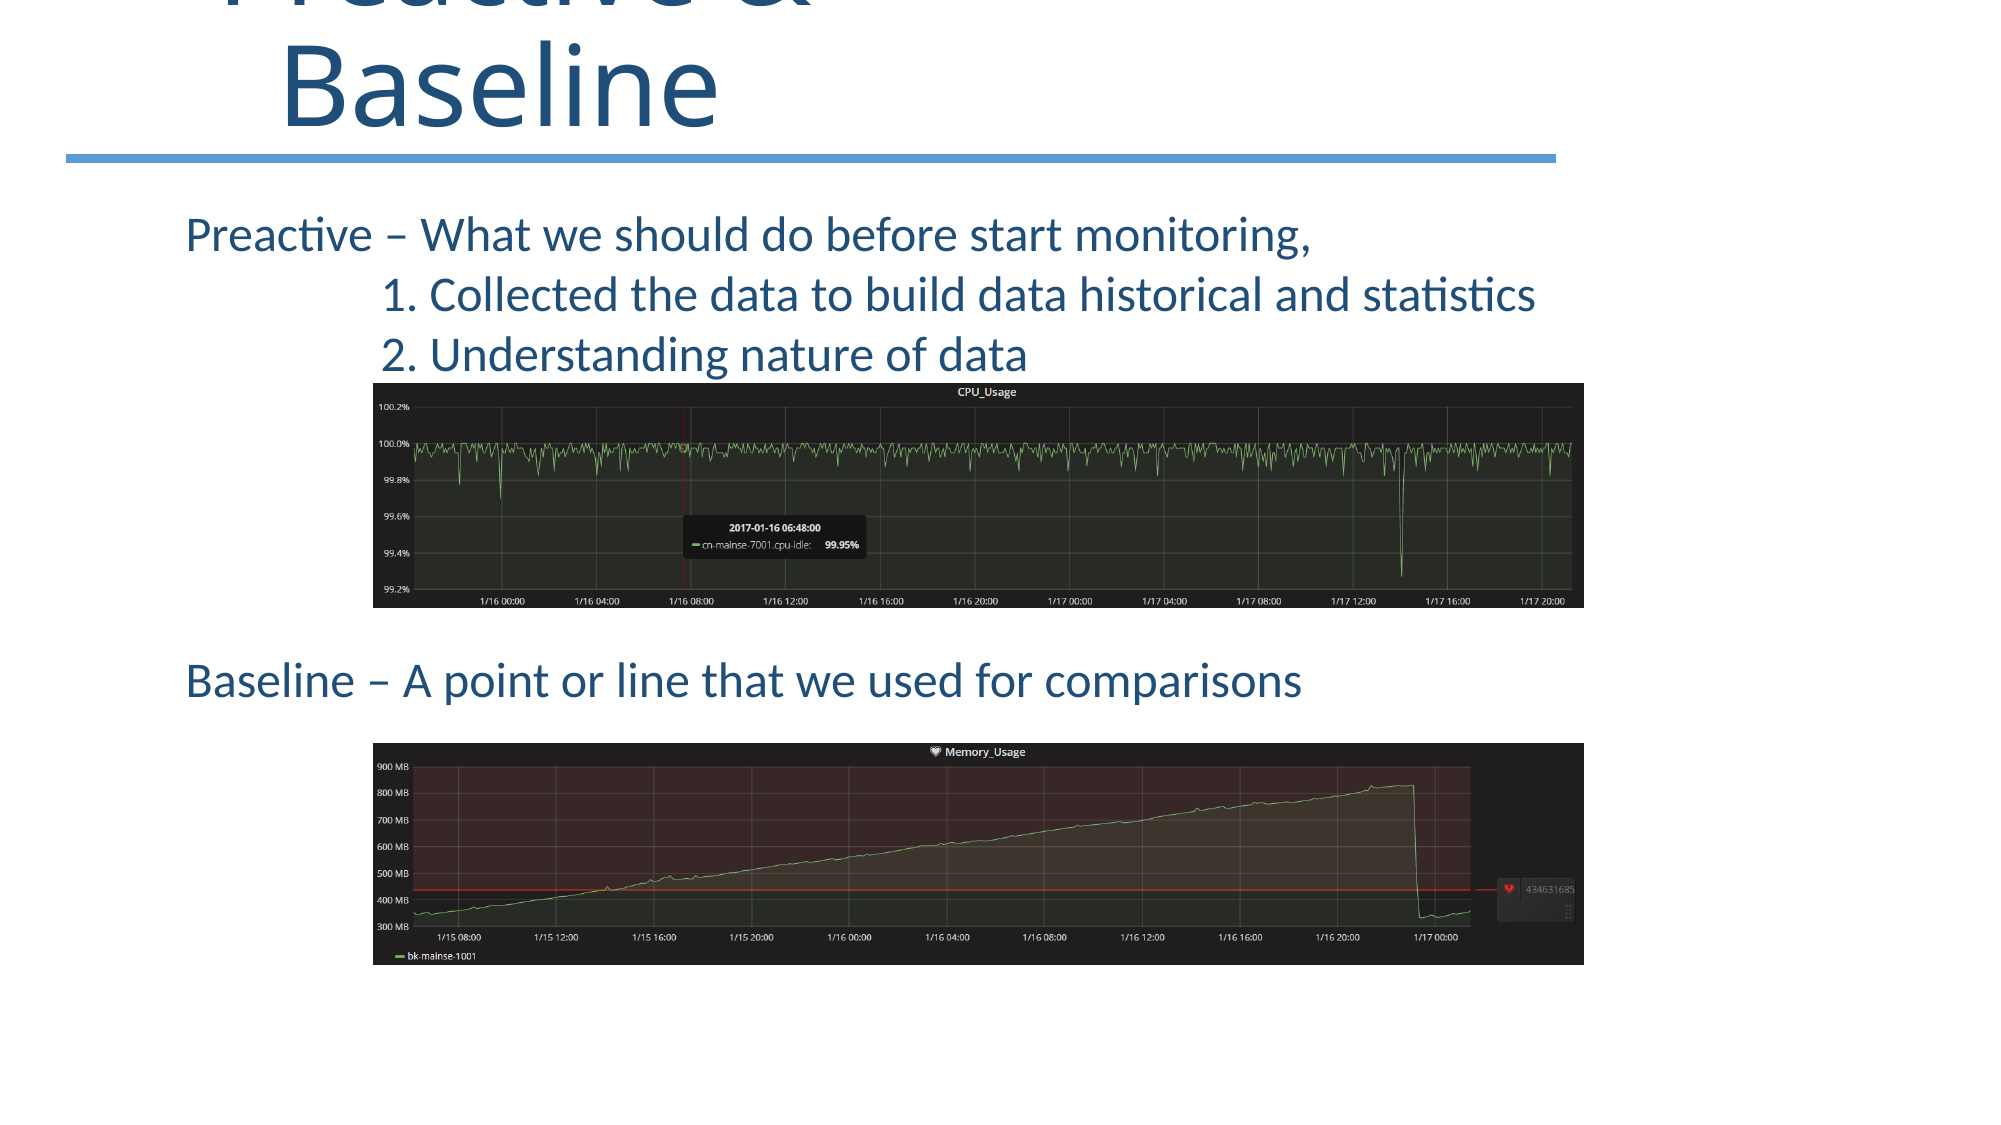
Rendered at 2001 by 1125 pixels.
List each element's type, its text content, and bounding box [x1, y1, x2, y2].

text_box Preactive – What we should do before start monitoring, 1. Collected the data to build data historical and statistics 2. Understanding nature of data [170, 194, 1715, 389]
picture [373, 383, 1584, 609]
title Preactive & Baseline [0, 0, 1000, 159]
picture [373, 743, 1584, 965]
text_box Baseline – A point or line that we used for comparisons [170, 639, 1715, 715]
